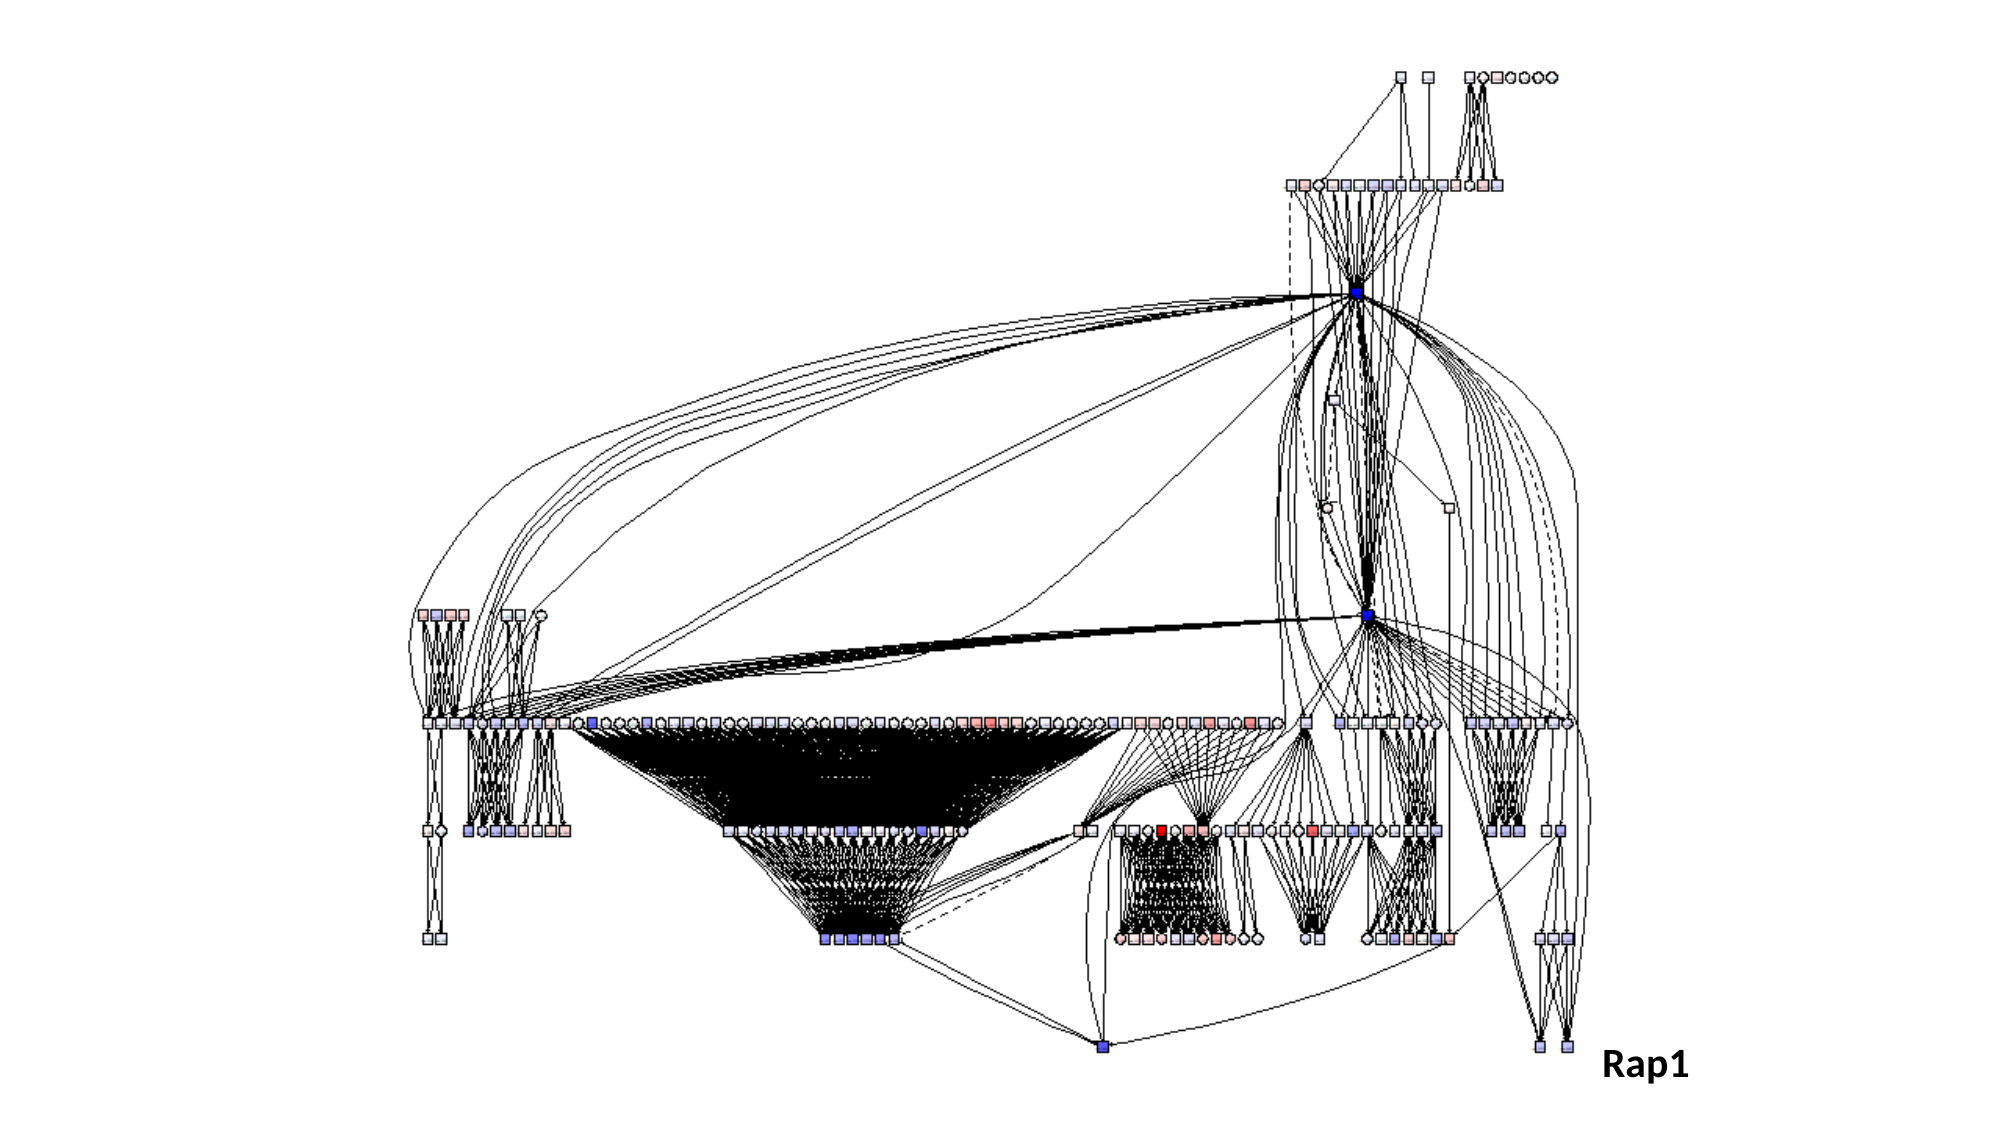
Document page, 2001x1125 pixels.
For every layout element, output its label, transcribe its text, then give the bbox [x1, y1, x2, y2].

text_box Rap1 [1607, 1028, 1705, 1093]
picture [393, 31, 1607, 1094]
